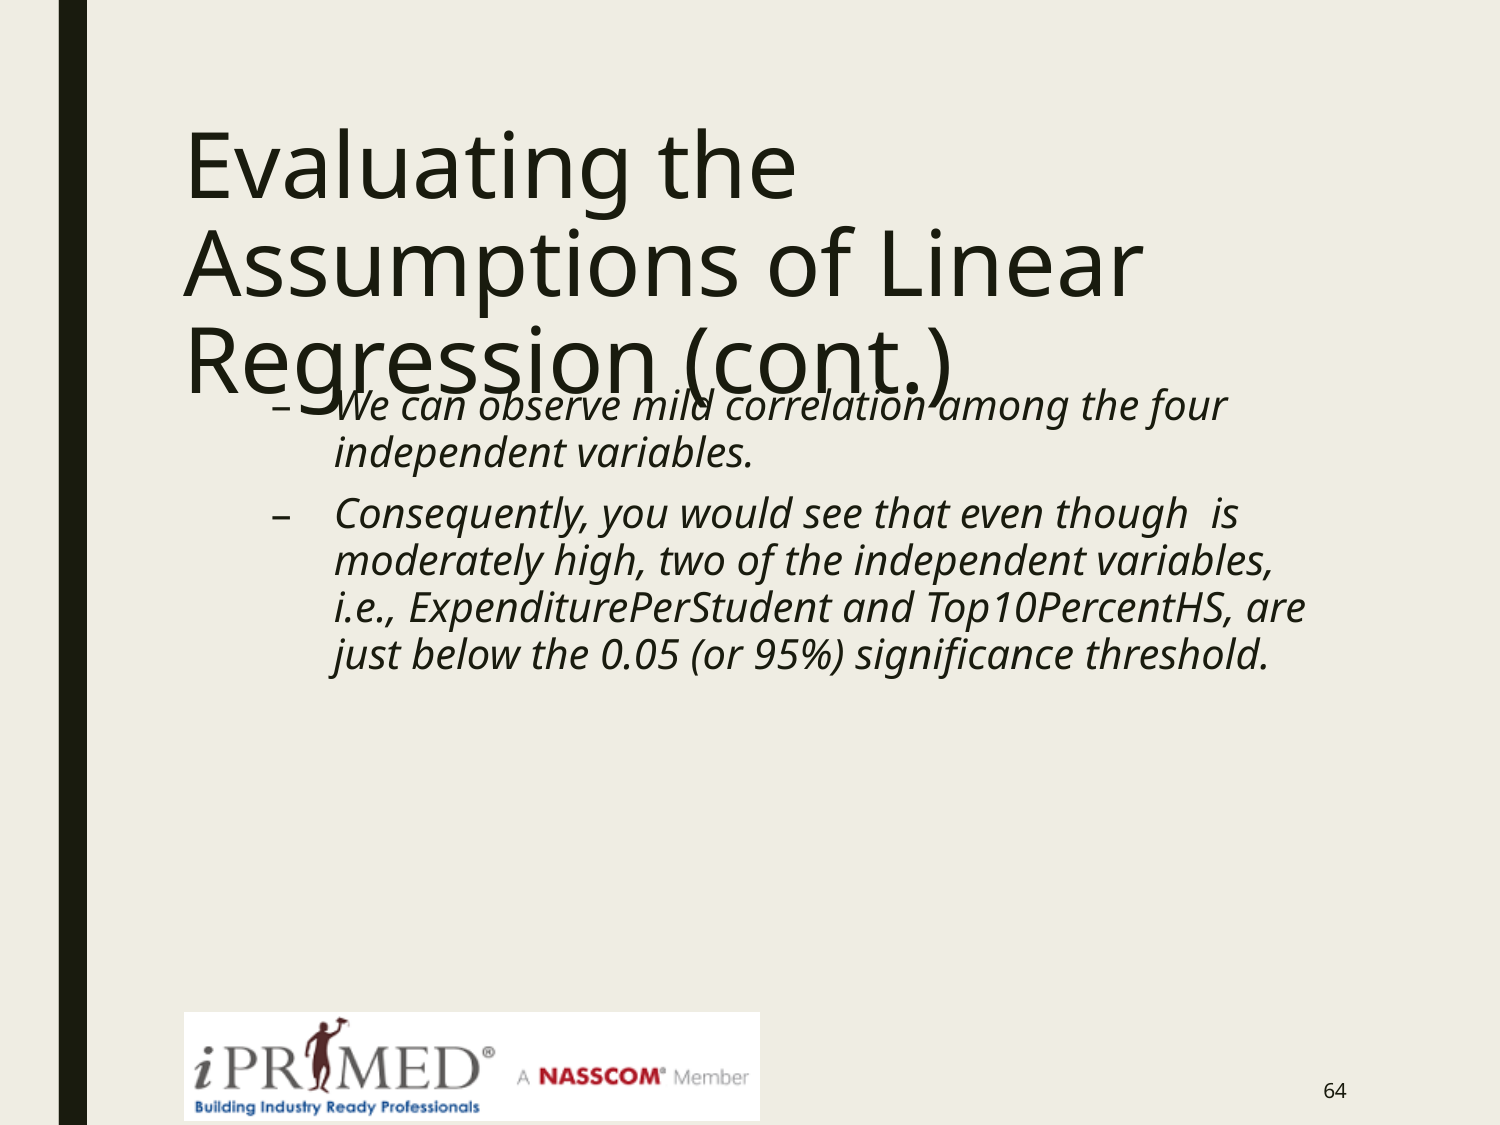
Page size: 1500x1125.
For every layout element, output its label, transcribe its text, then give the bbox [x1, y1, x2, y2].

picture [184, 1012, 760, 1121]
title Evaluating the Assumptions of Linear Regression (cont.) [168, 112, 1351, 357]
slide_number 63 [1165, 1058, 1362, 1125]
